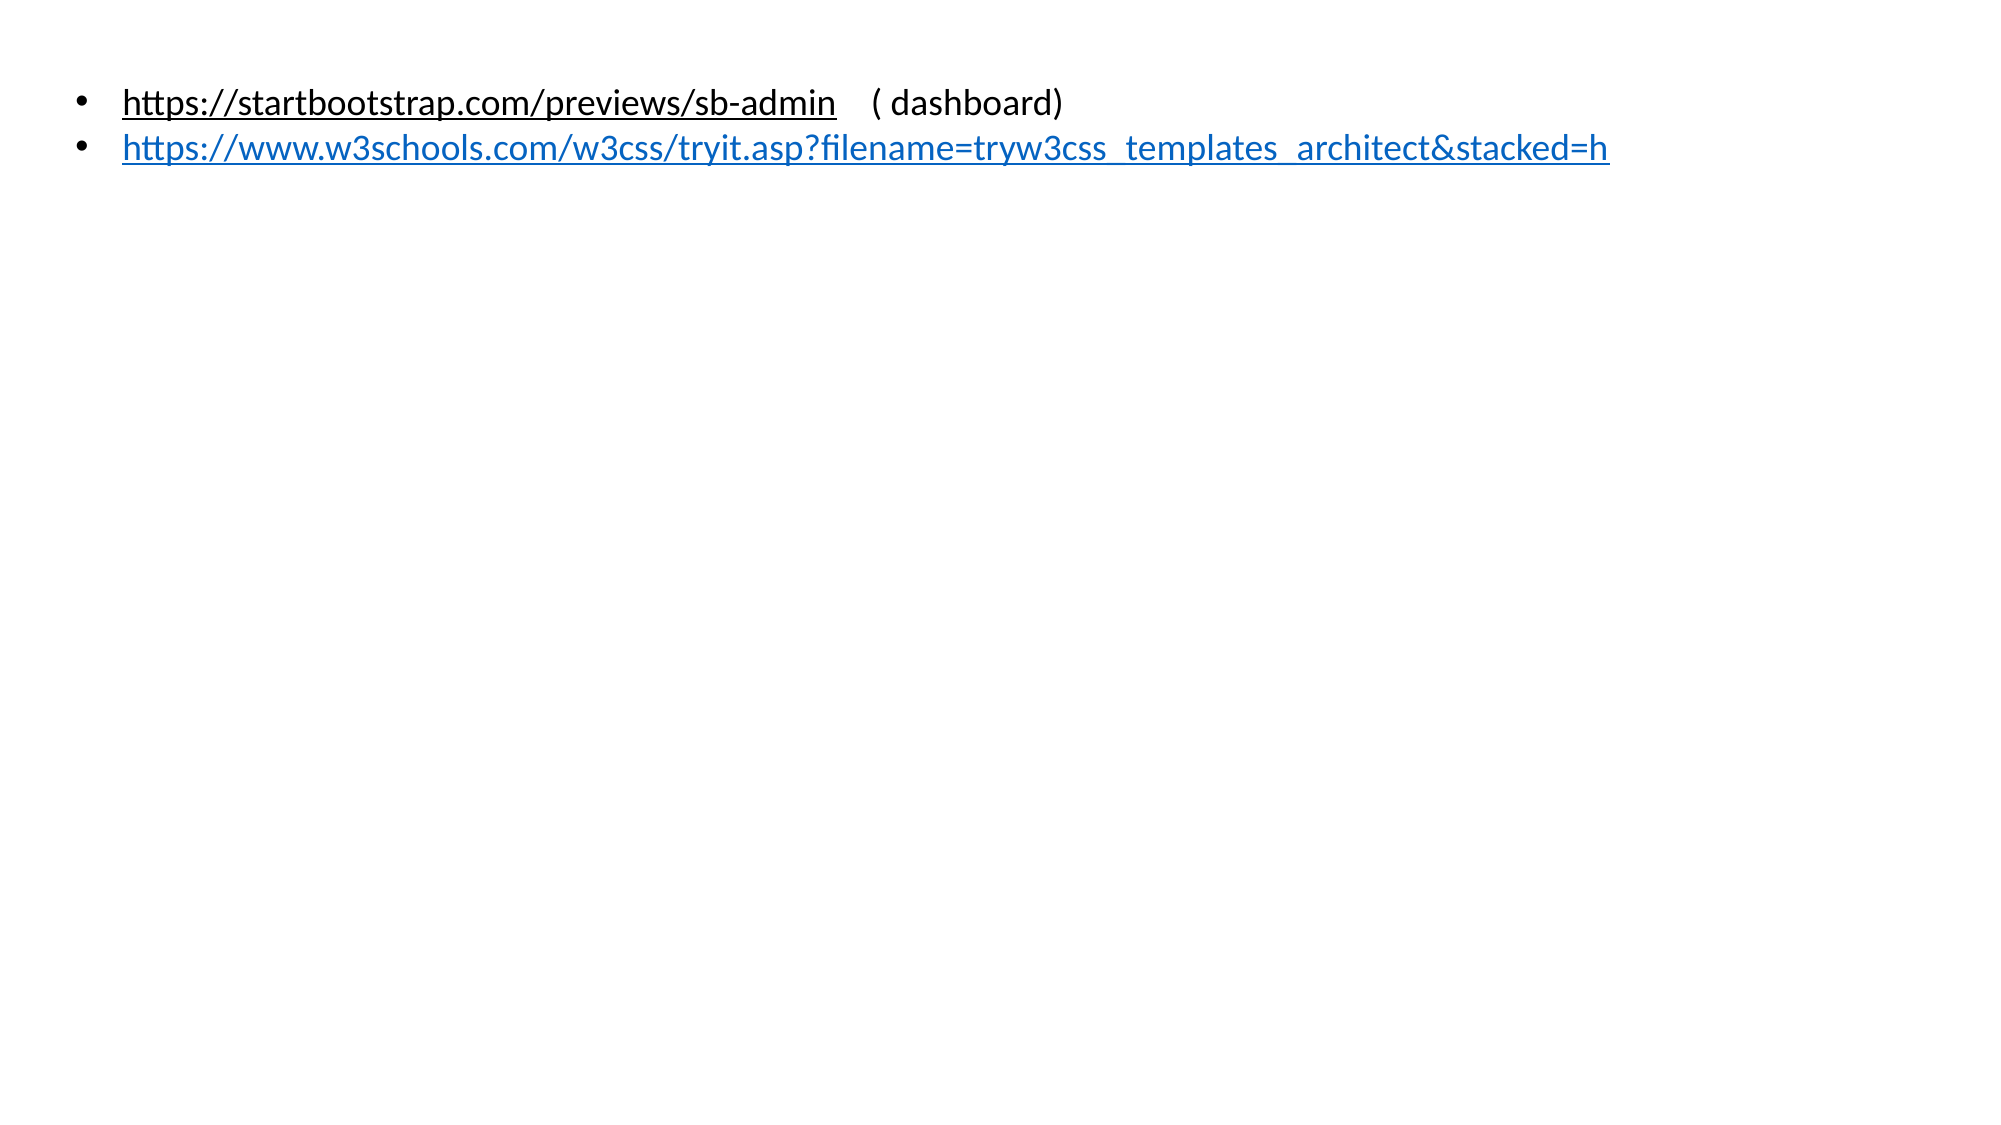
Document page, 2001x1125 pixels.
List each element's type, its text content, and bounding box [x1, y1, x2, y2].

text_box https://startbootstrap.com/previews/sb-admin ( dashboard) https://www.w3schools.com/w3css/tryit.asp?filename=tryw3css_templates_architect&stacked=h [60, 70, 1626, 266]
